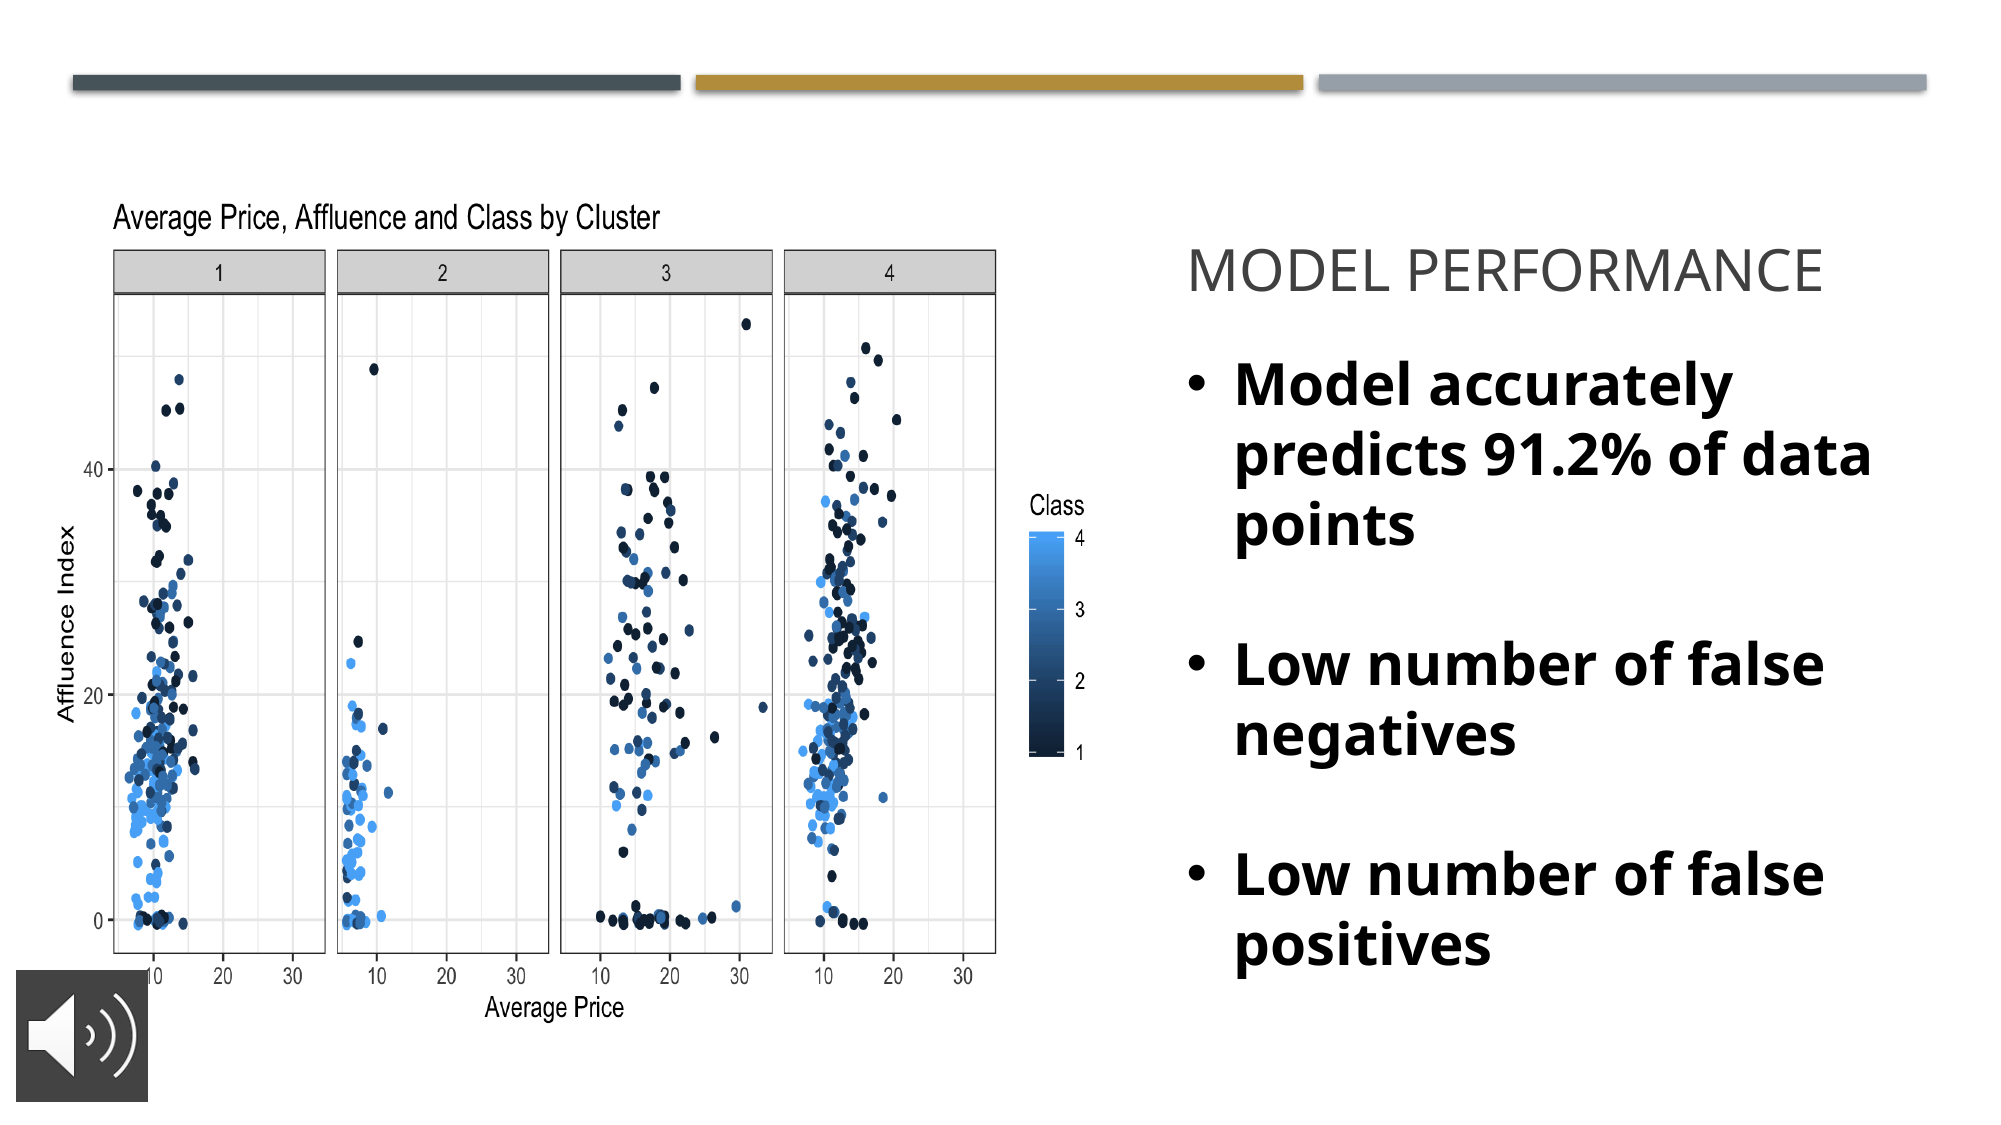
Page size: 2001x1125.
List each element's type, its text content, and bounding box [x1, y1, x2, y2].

title Model Performance [1171, 115, 1905, 311]
text_box Model accurately predicts 91.2% of data points Low number of false negatives Low number of false positives [1171, 339, 1905, 985]
picture [15, 188, 1107, 1103]
